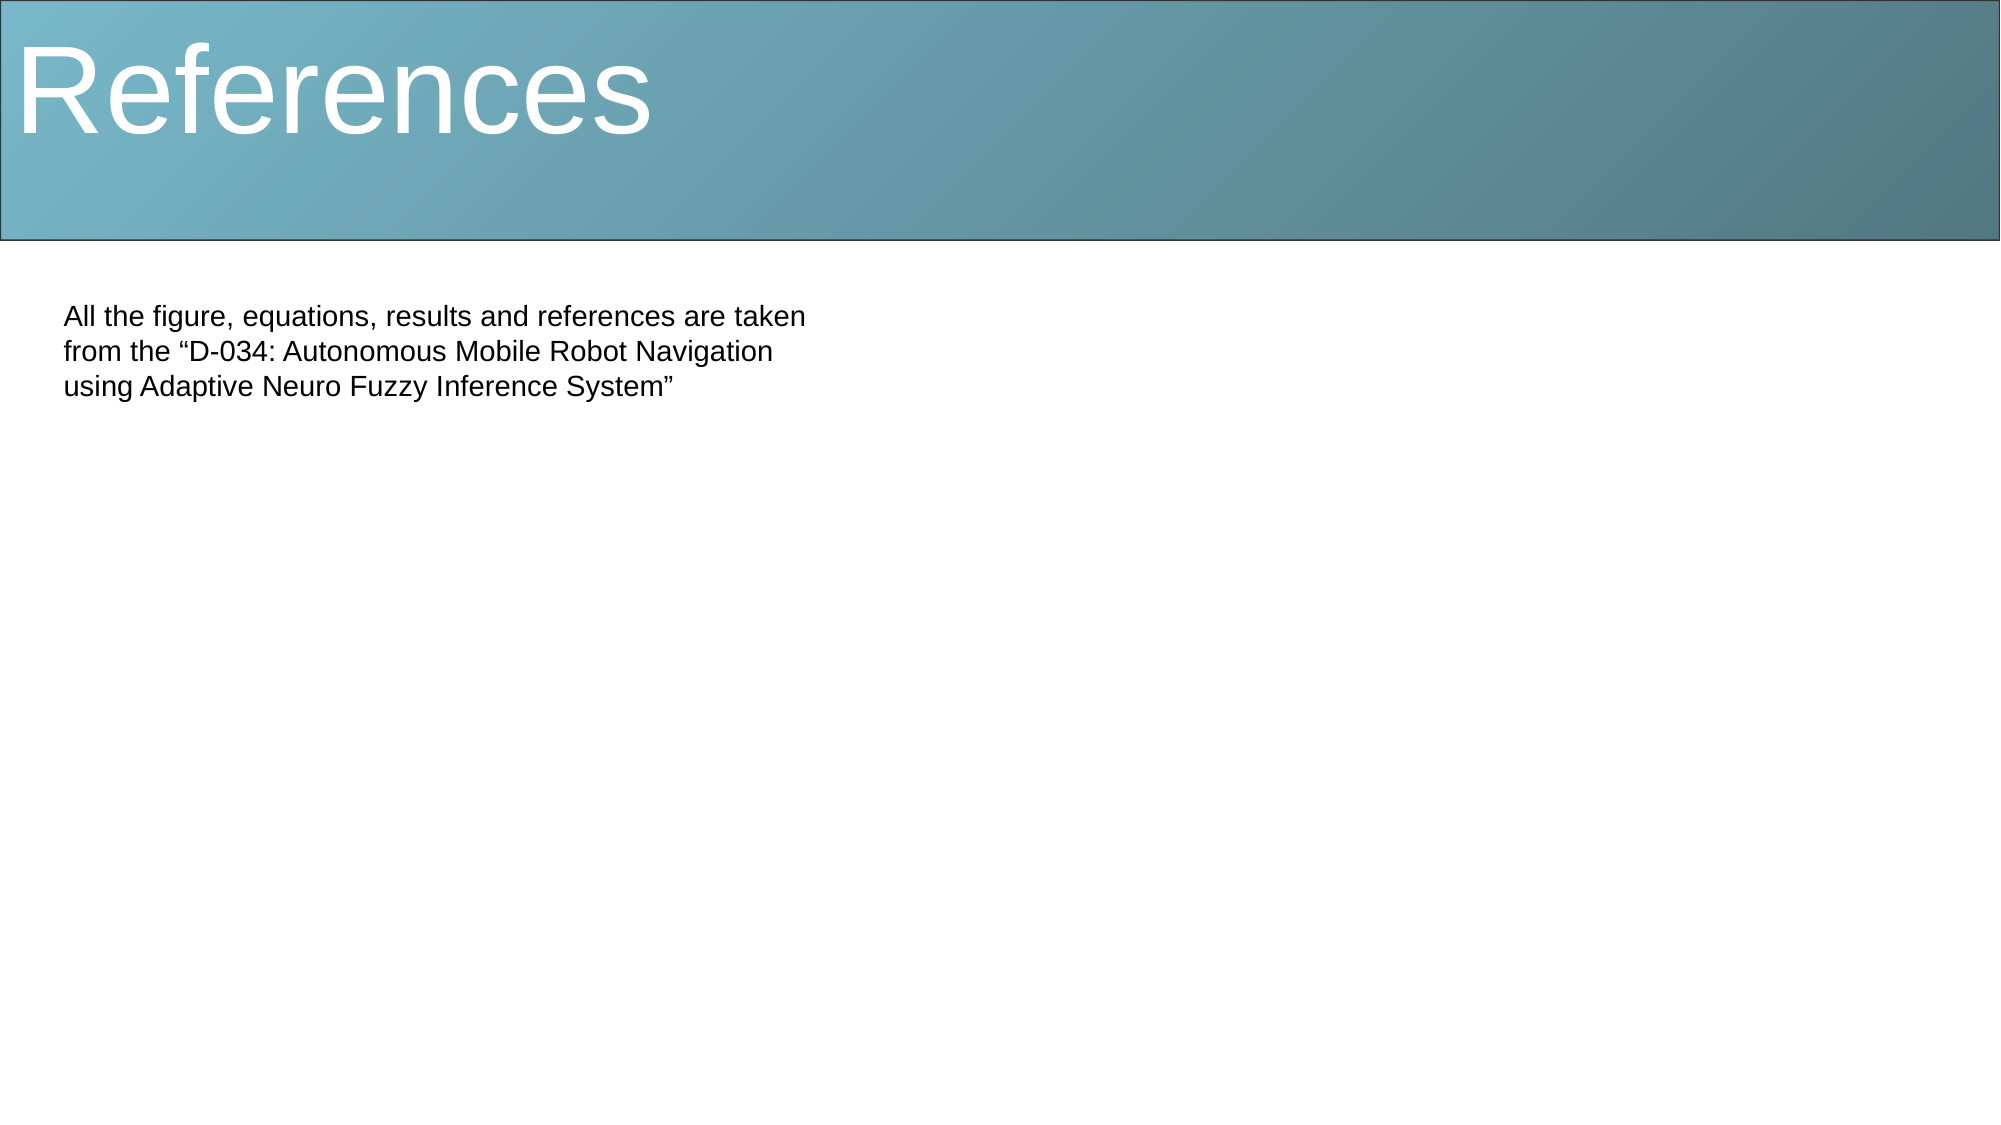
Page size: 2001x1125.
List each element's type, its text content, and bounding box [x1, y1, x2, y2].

text_box [0, 166, 2000, 241]
text_box References [0, 0, 2000, 166]
text_box All the figure, equations, results and references are taken from the “D-034: Autonomous Mobile Robot Navigation using Adaptive Neuro Fuzzy Inference System” [48, 289, 843, 410]
